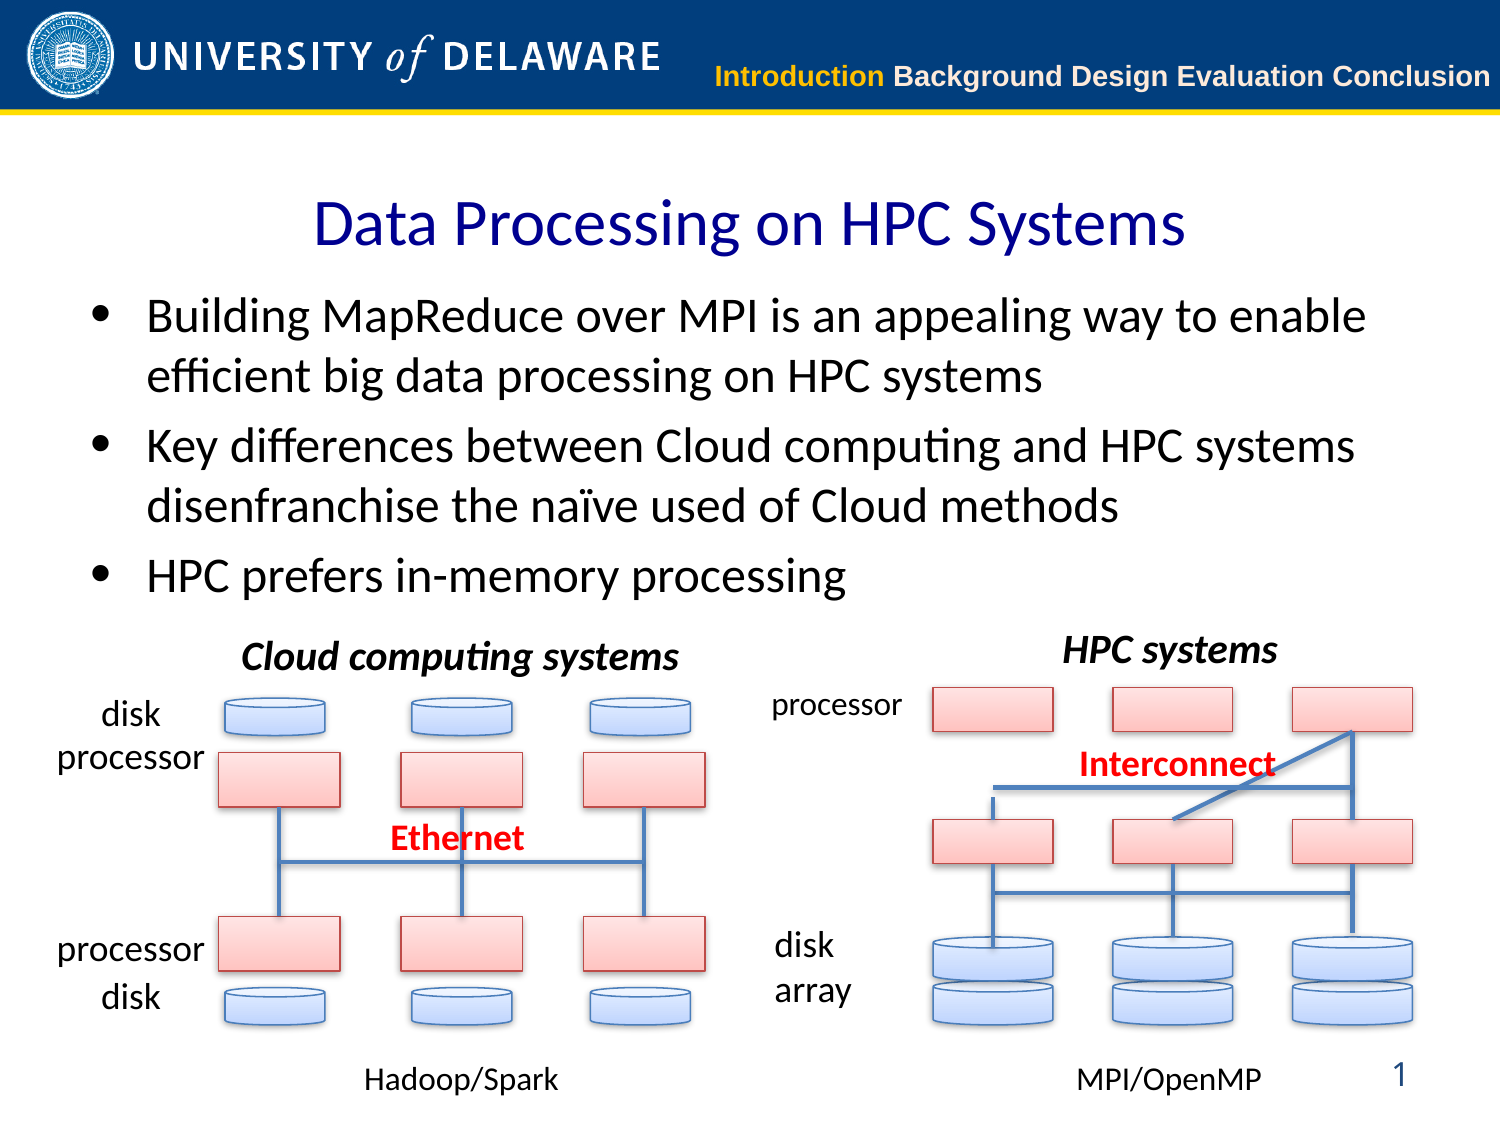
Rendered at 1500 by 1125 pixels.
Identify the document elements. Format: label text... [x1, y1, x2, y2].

text_box 1 [1074, 1042, 1425, 1103]
text_box HPC systems [1047, 614, 1294, 680]
picture [0, 0, 1500, 1125]
text_box processor [756, 674, 918, 730]
text_box MPI/OpenMP [1061, 1049, 1285, 1105]
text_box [932, 687, 1413, 1026]
text_box Introduction Background Design Evaluation Conclusion [699, 49, 1500, 100]
title Data Processing on HPC Systems [75, 137, 1425, 275]
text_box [40, 621, 706, 1106]
text_box disk array [759, 912, 867, 1018]
list Building MapReduce over MPI is an appealing way to enable efficient big data processing on HPC systems Key differences between Cloud computing and HPC systems disenfranchise the naïve used of Cloud methods HPC prefers in-memory processing [75, 275, 1475, 600]
